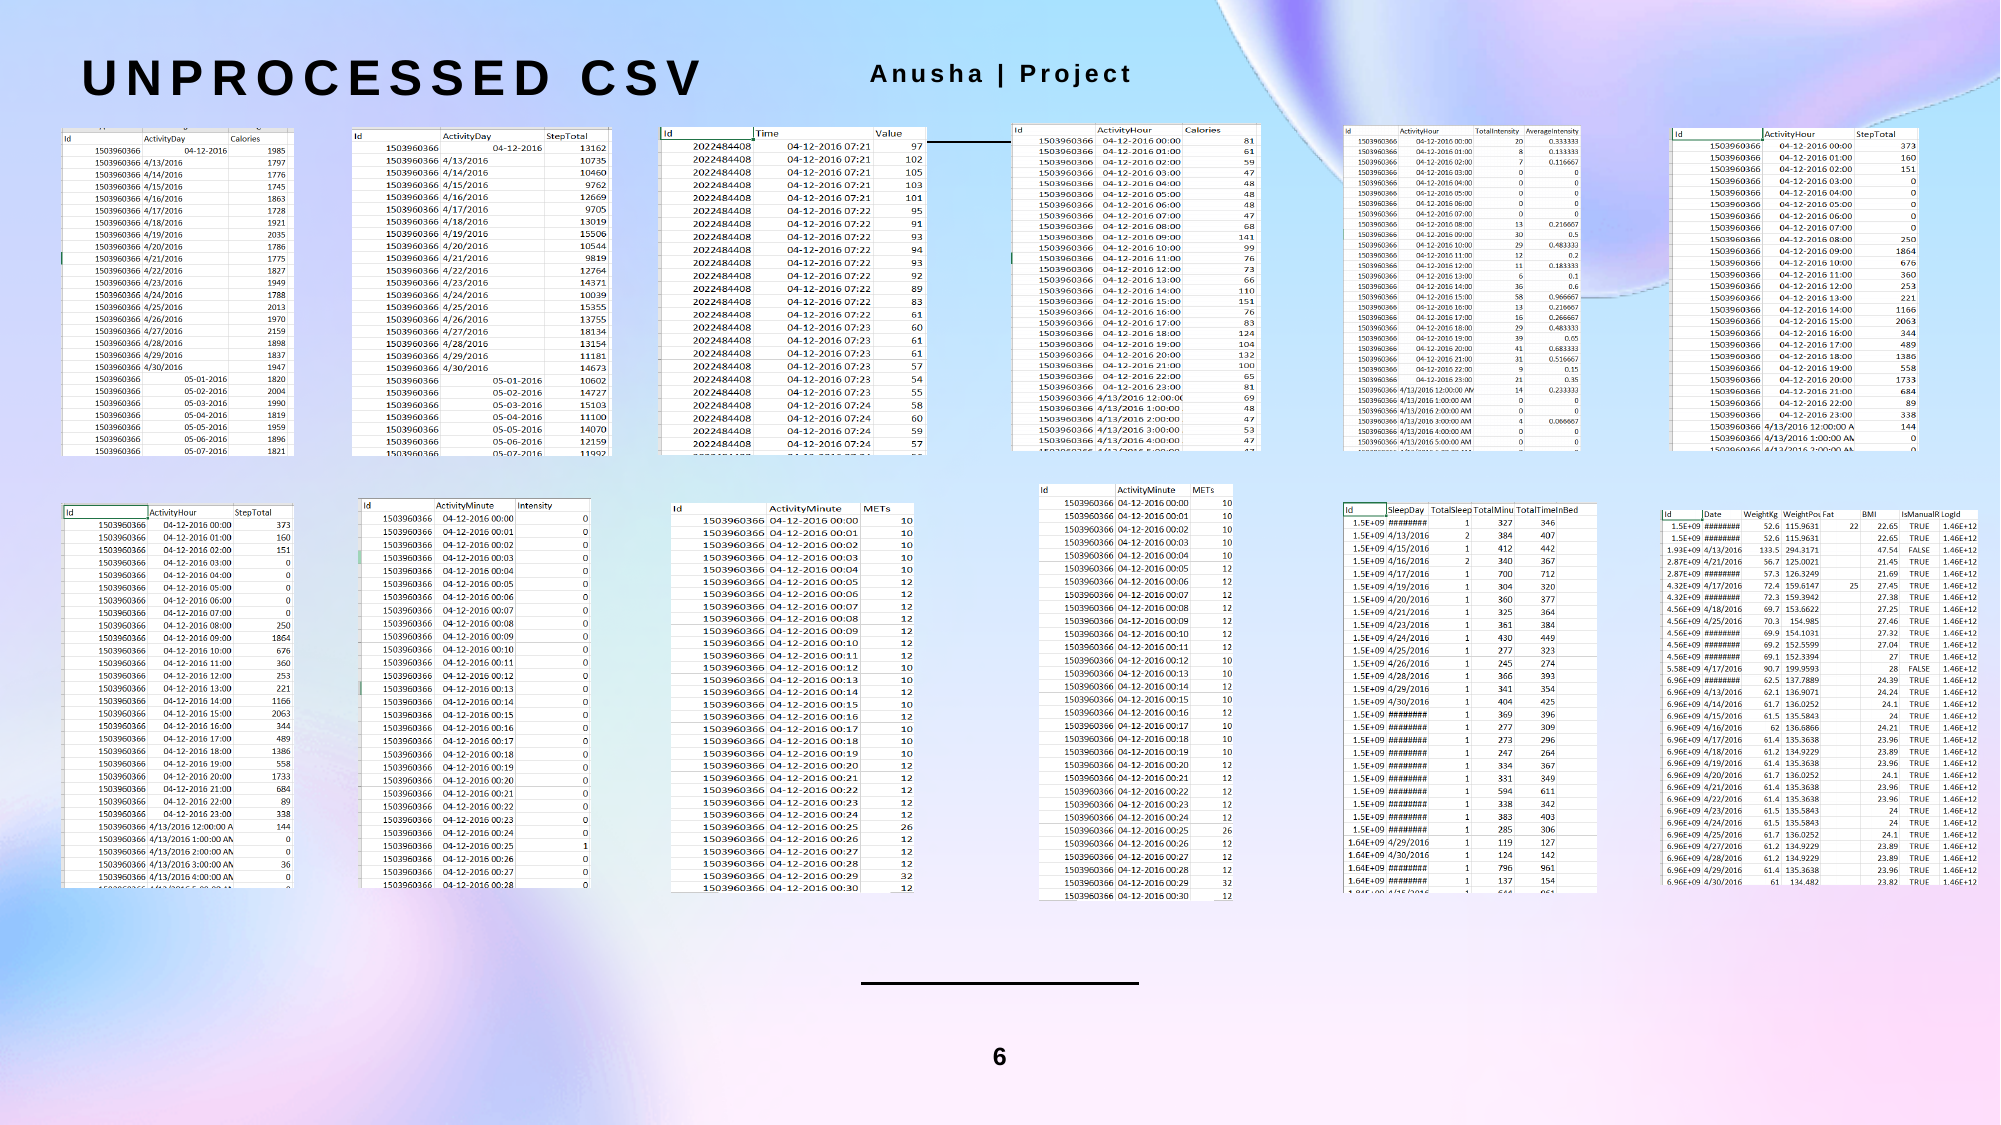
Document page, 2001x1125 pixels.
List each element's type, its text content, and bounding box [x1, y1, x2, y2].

picture [0, 0, 2000, 1125]
footer Anusha | Project [662, 1, 1338, 143]
title Unprocessed csv [66, 33, 662, 126]
slide_number 6 [662, 985, 1338, 1125]
